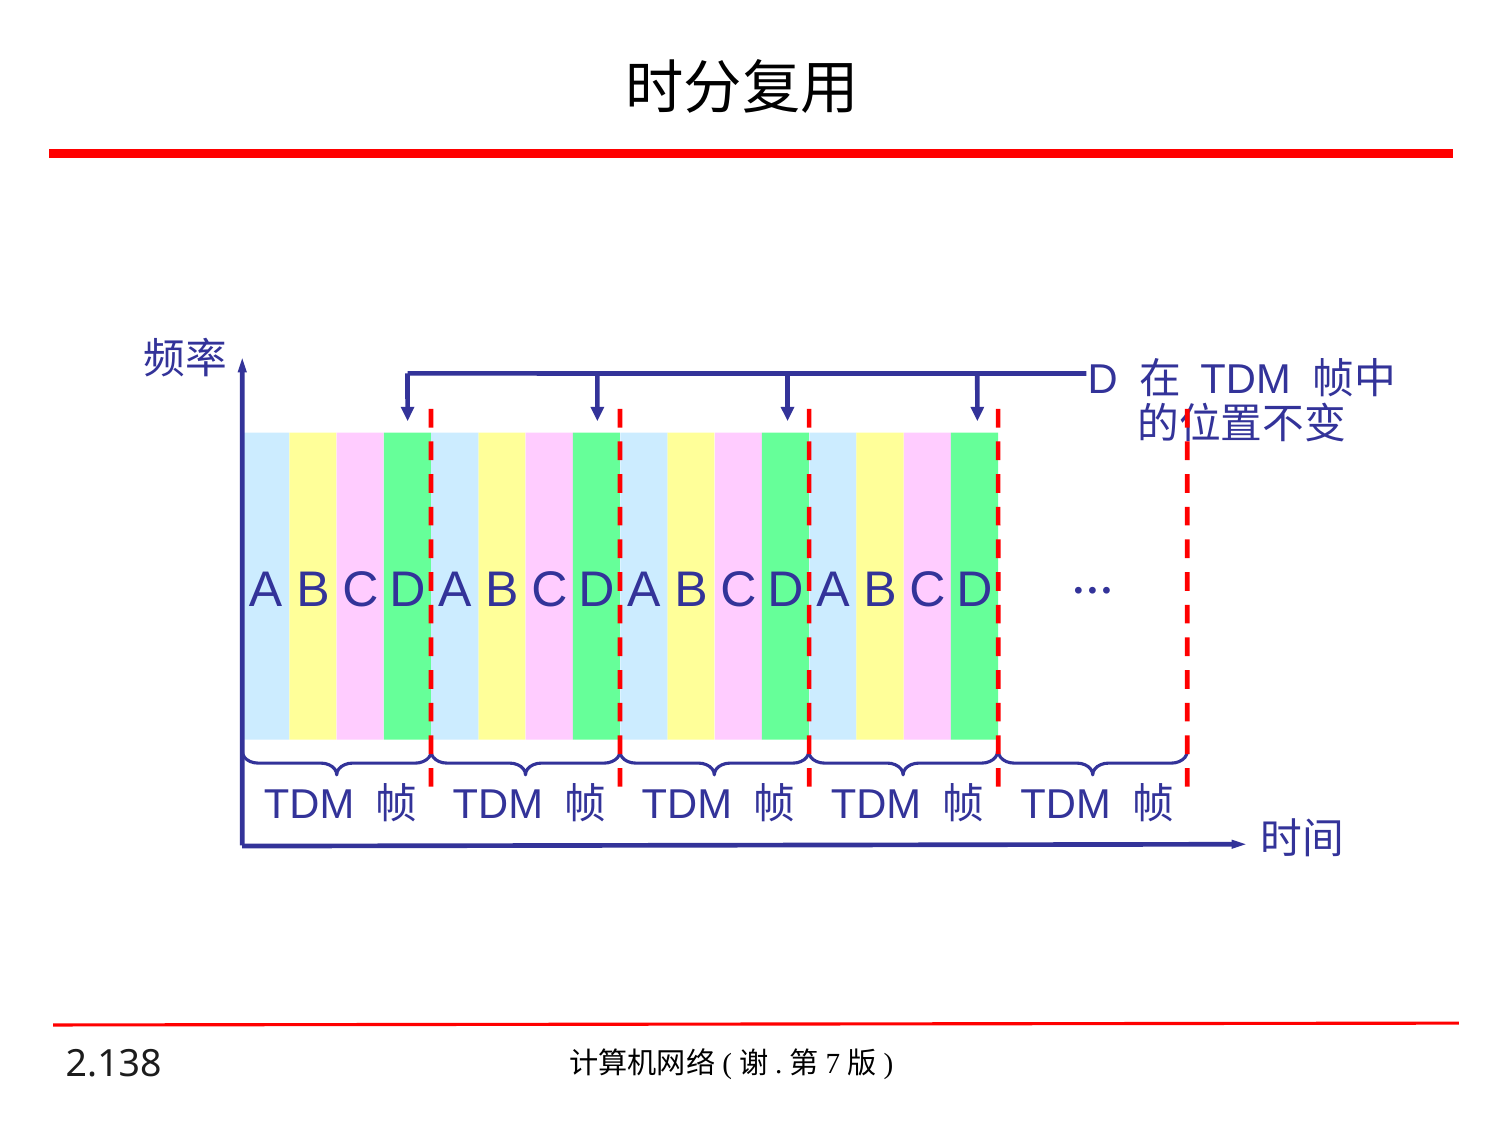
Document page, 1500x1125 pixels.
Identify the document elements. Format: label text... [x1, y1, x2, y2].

text_box D 在 TDM 帧中 的位置不变 [1072, 349, 1411, 455]
text_box [238, 358, 247, 749]
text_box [808, 807, 992, 836]
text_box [619, 807, 803, 836]
text_box [242, 840, 1245, 849]
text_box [430, 806, 614, 836]
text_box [383, 432, 425, 740]
text_box B [290, 432, 336, 740]
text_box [430, 408, 1188, 799]
text_box 频率 [128, 330, 242, 390]
text_box C [336, 432, 381, 740]
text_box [241, 751, 425, 836]
title 时分复用 [58, 33, 1440, 137]
text_box [401, 373, 414, 421]
text_box A [243, 432, 290, 740]
text_box 时间 [1245, 809, 1359, 870]
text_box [997, 806, 1188, 836]
